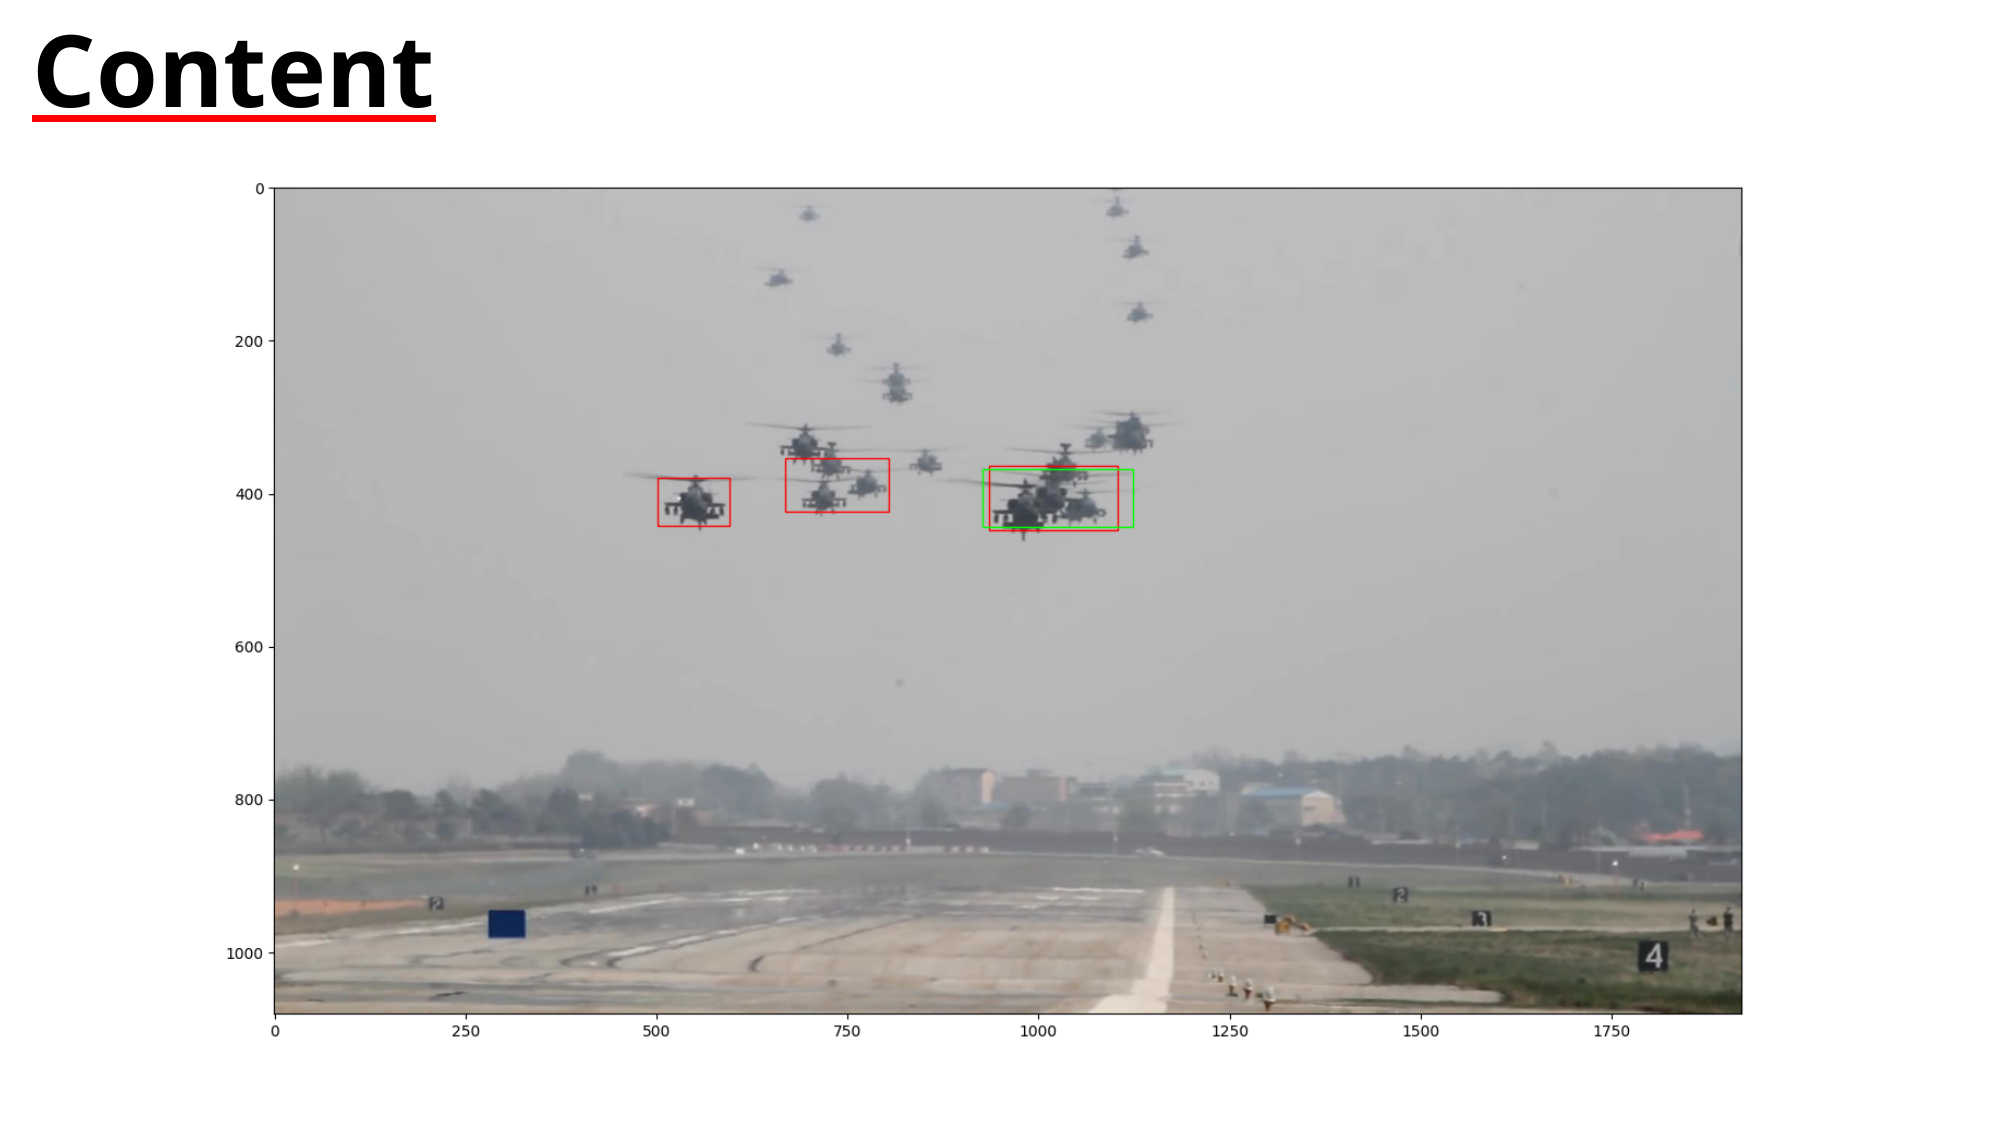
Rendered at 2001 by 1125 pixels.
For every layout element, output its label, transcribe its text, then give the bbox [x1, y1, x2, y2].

text_box Content [17, 0, 1116, 135]
picture [215, 168, 1761, 1055]
